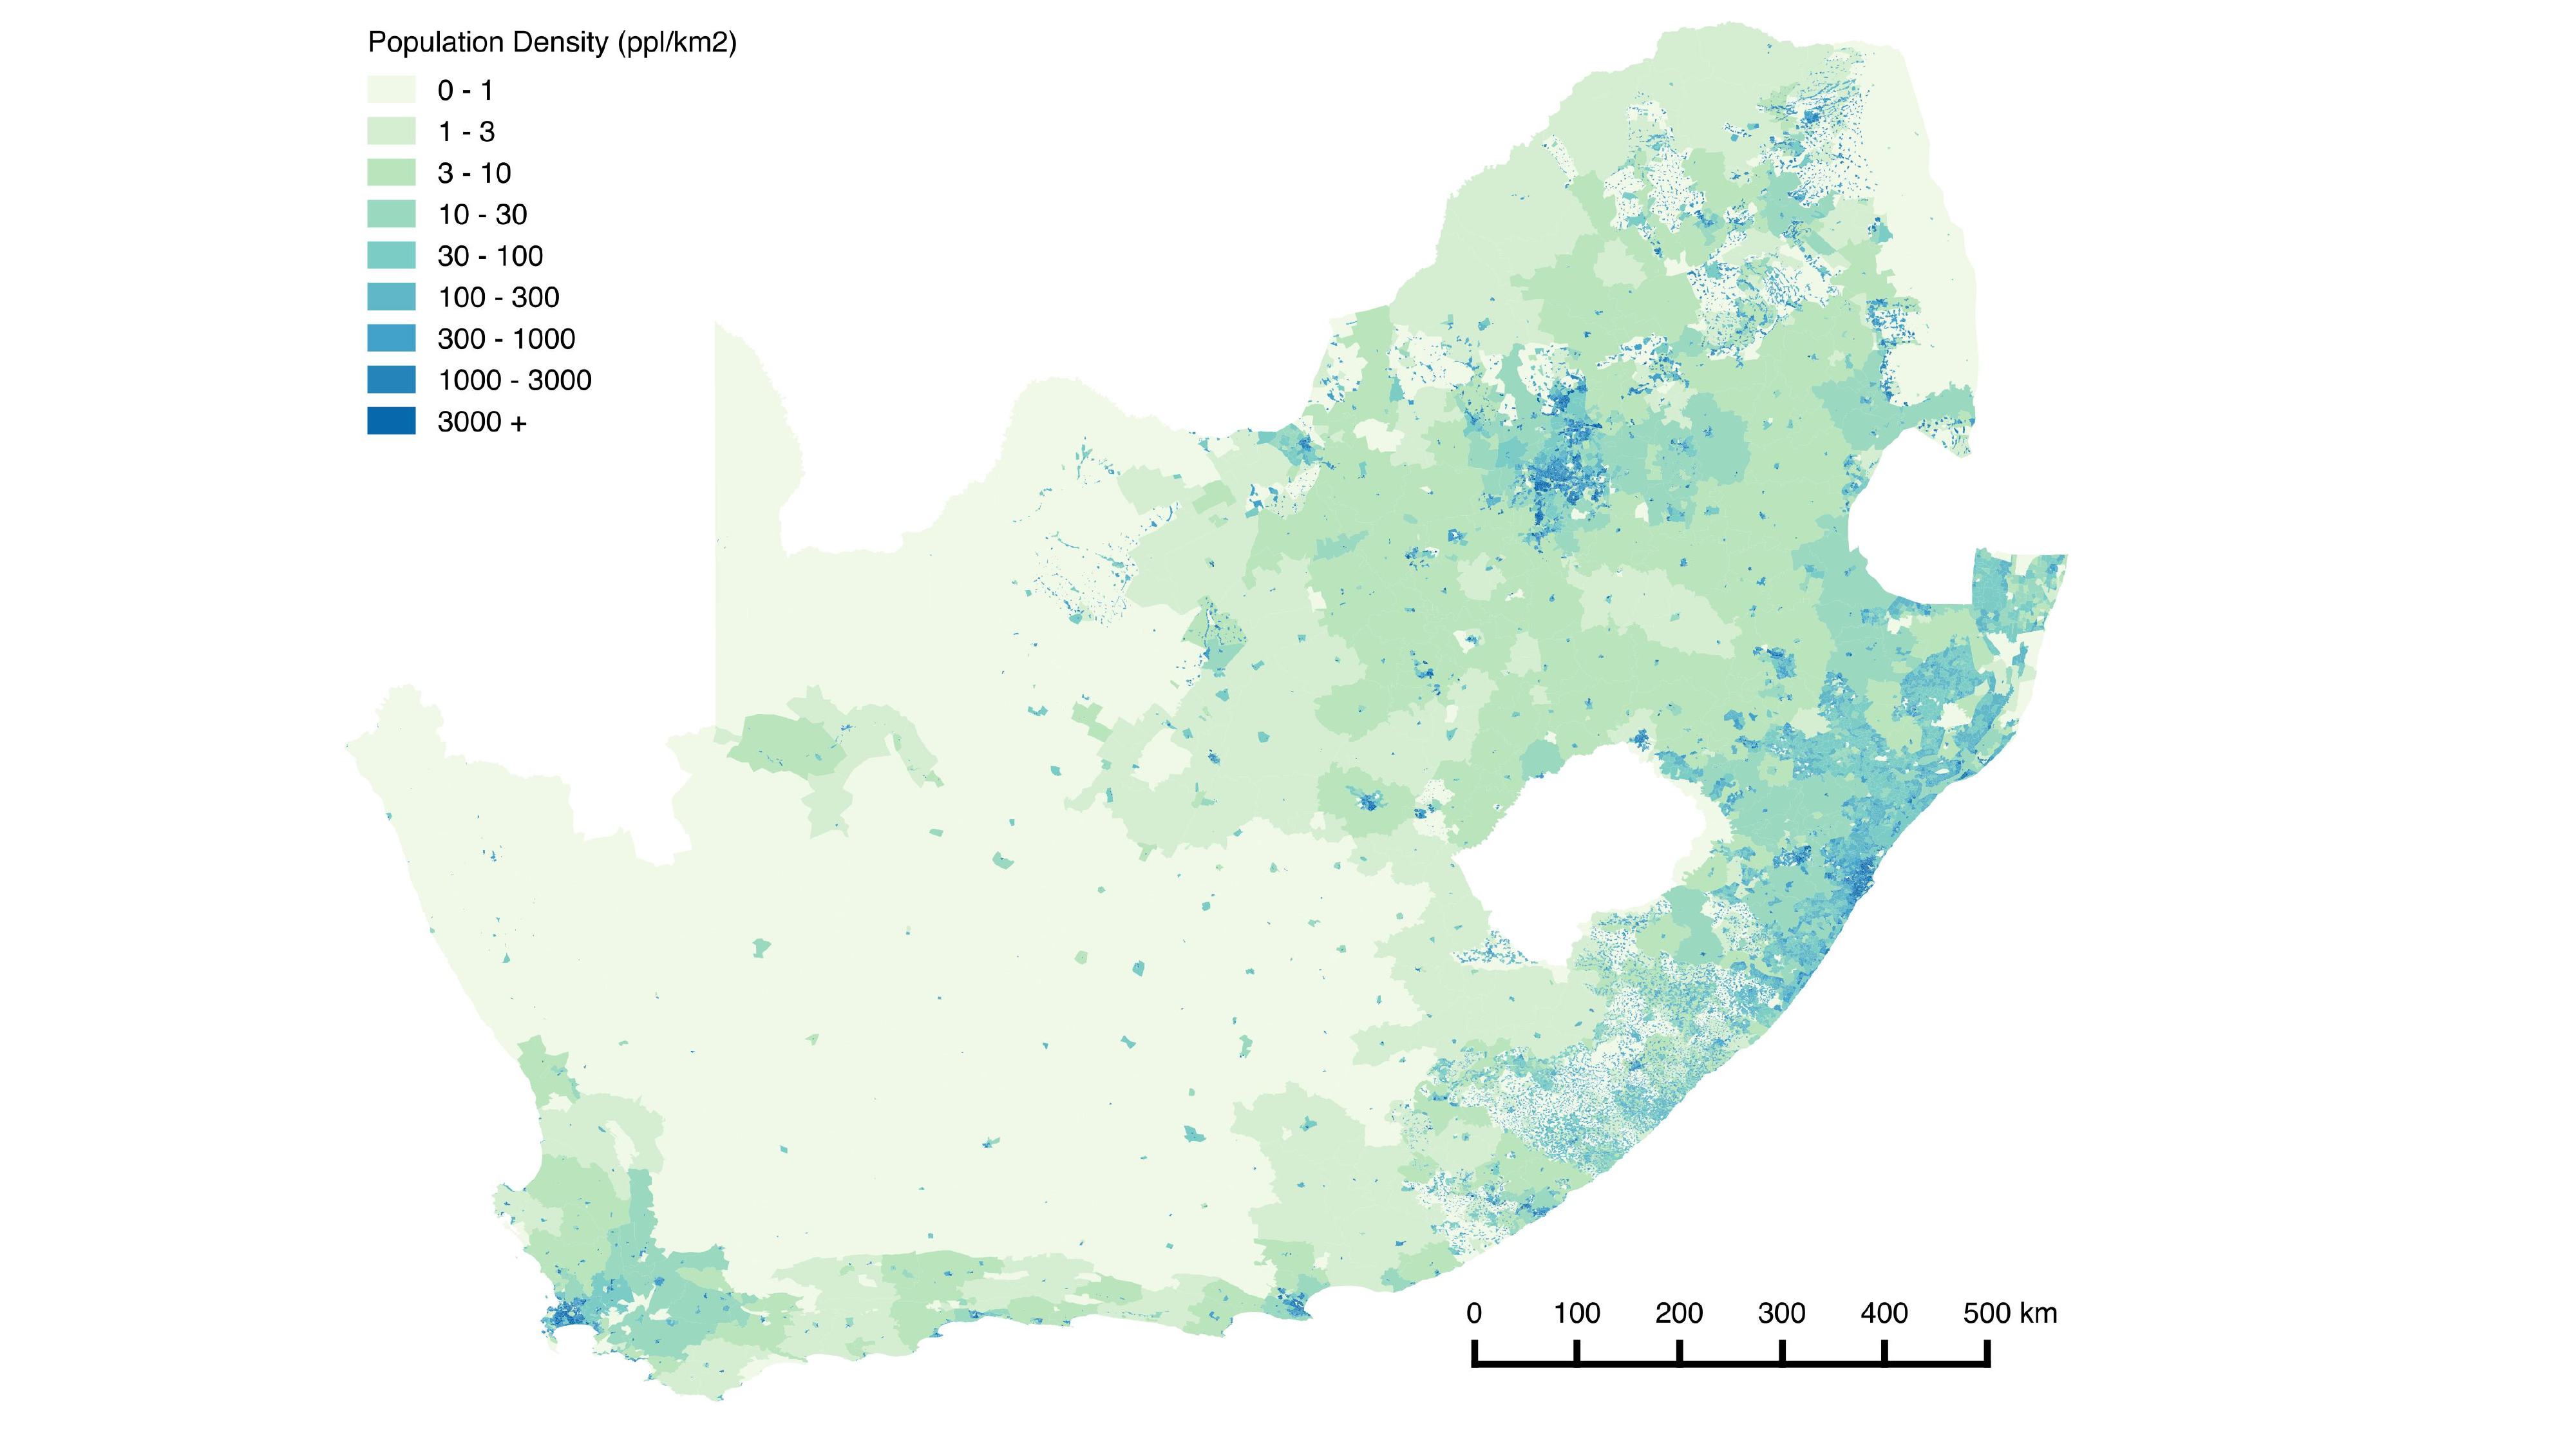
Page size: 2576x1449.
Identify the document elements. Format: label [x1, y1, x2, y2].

picture [321, 1, 2111, 1449]
